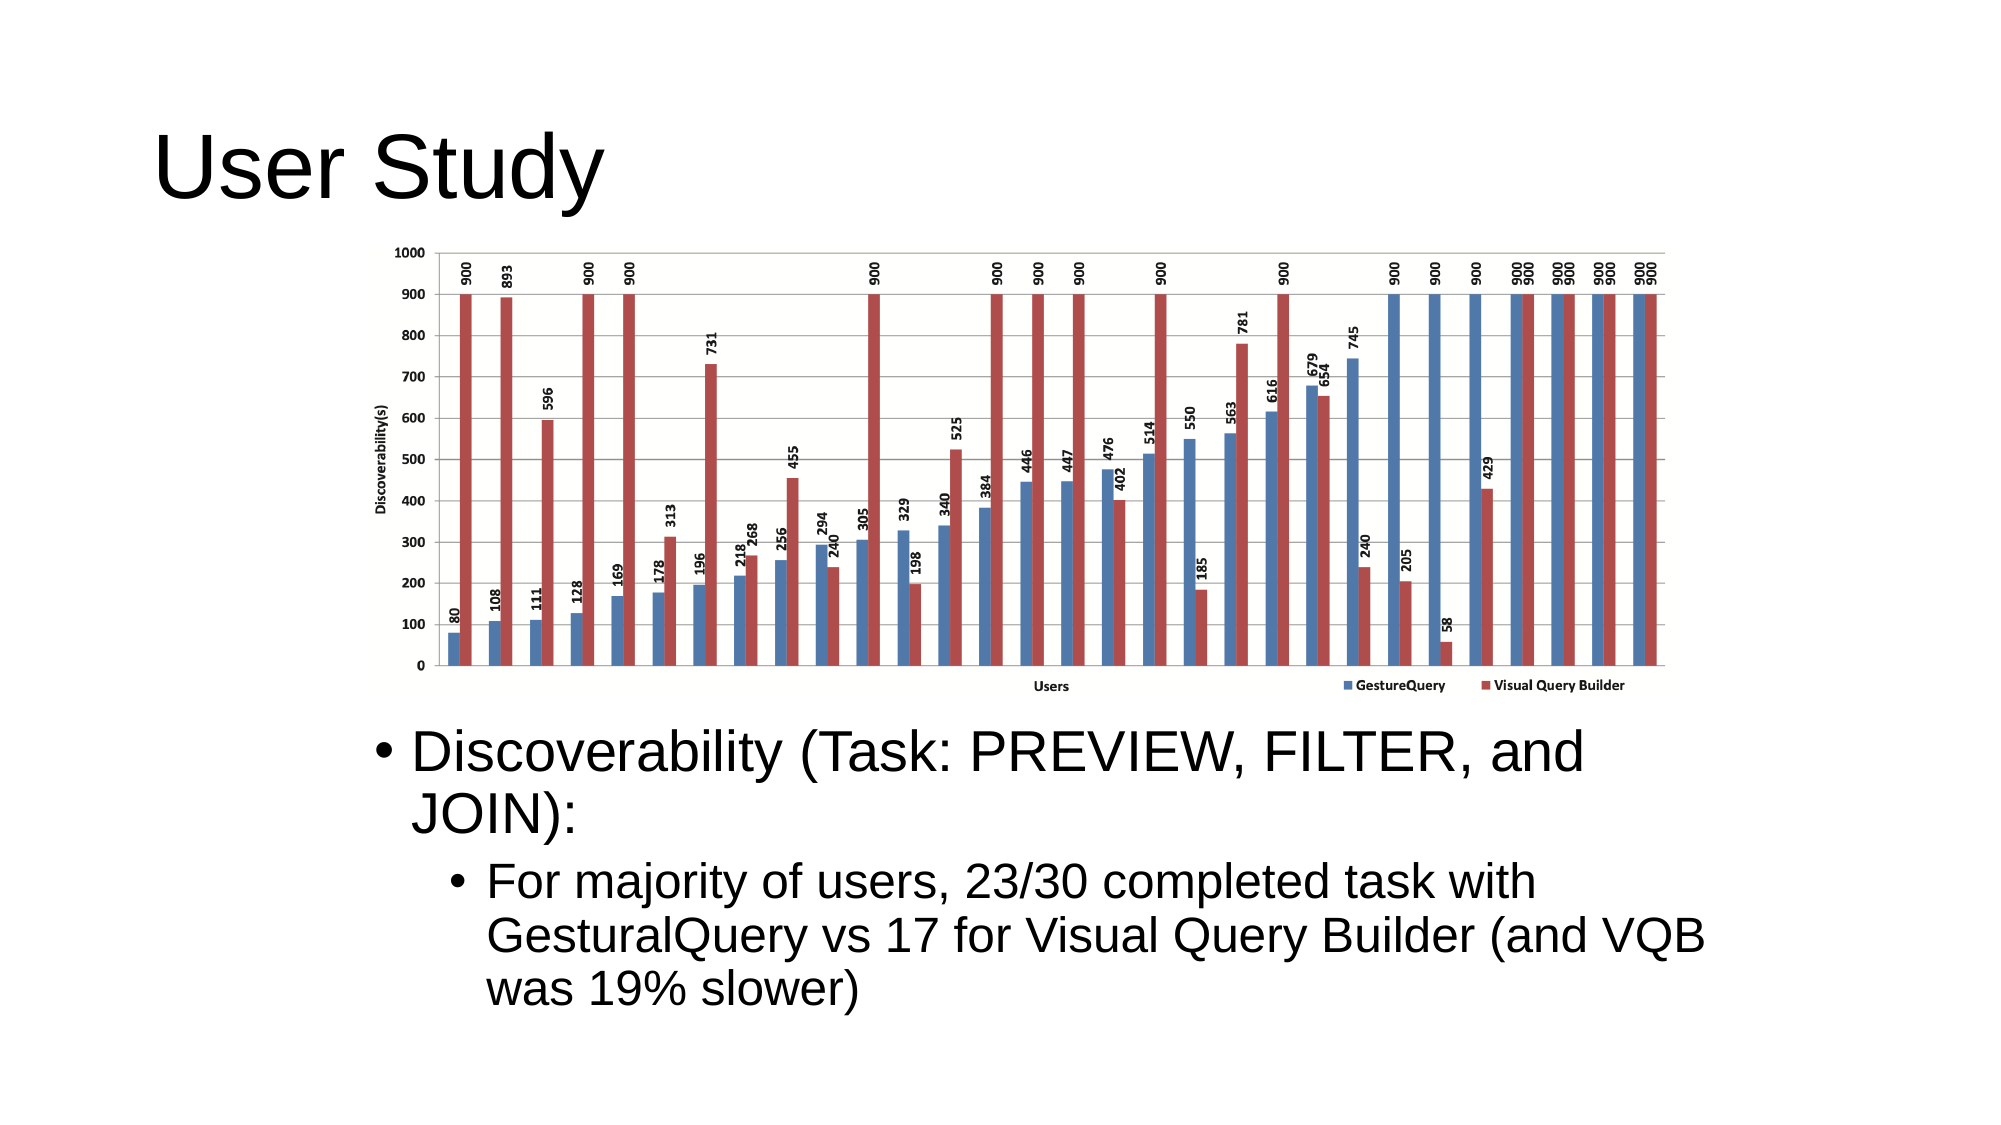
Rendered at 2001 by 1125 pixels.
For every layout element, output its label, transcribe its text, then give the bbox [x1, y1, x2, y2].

list Discoverability (Task: PREVIEW, FILTER, and JOIN): For majority of users, 23/30 completed task with GesturalQuery vs 17 for Visual Query Builder (and VQB was 19% slower) [359, 714, 1784, 1024]
title User Study [137, 59, 1863, 278]
picture [357, 237, 1678, 705]
